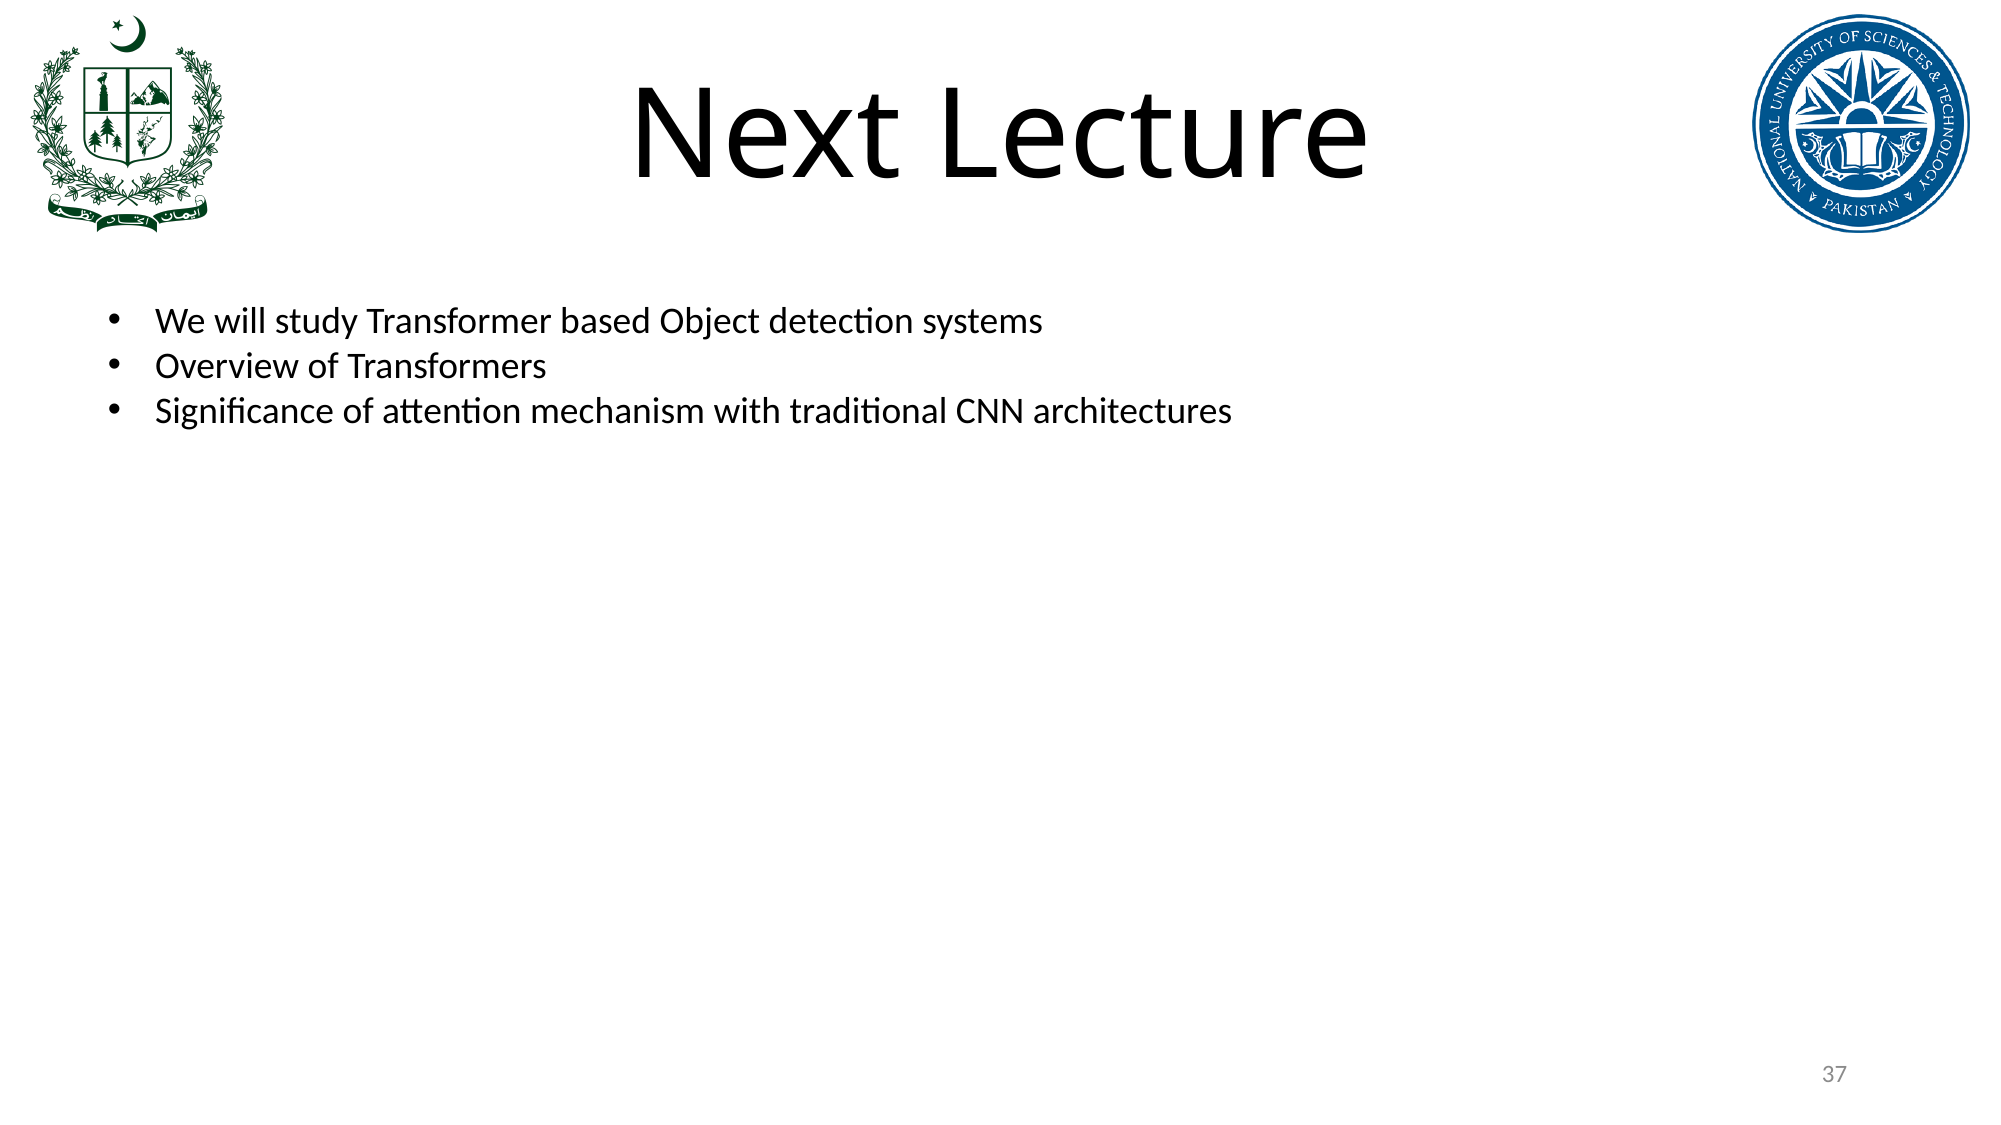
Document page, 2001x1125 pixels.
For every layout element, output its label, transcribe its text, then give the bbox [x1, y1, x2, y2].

picture [30, 15, 225, 233]
slide_number 37 [1412, 1042, 1863, 1103]
title Next Lecture [249, 22, 1750, 212]
text_box We will study Transformer based Object detection systems Overview of Transformers Significance of attention mechanism with traditional CNN architectures [93, 288, 1835, 483]
picture [1752, 14, 1970, 233]
